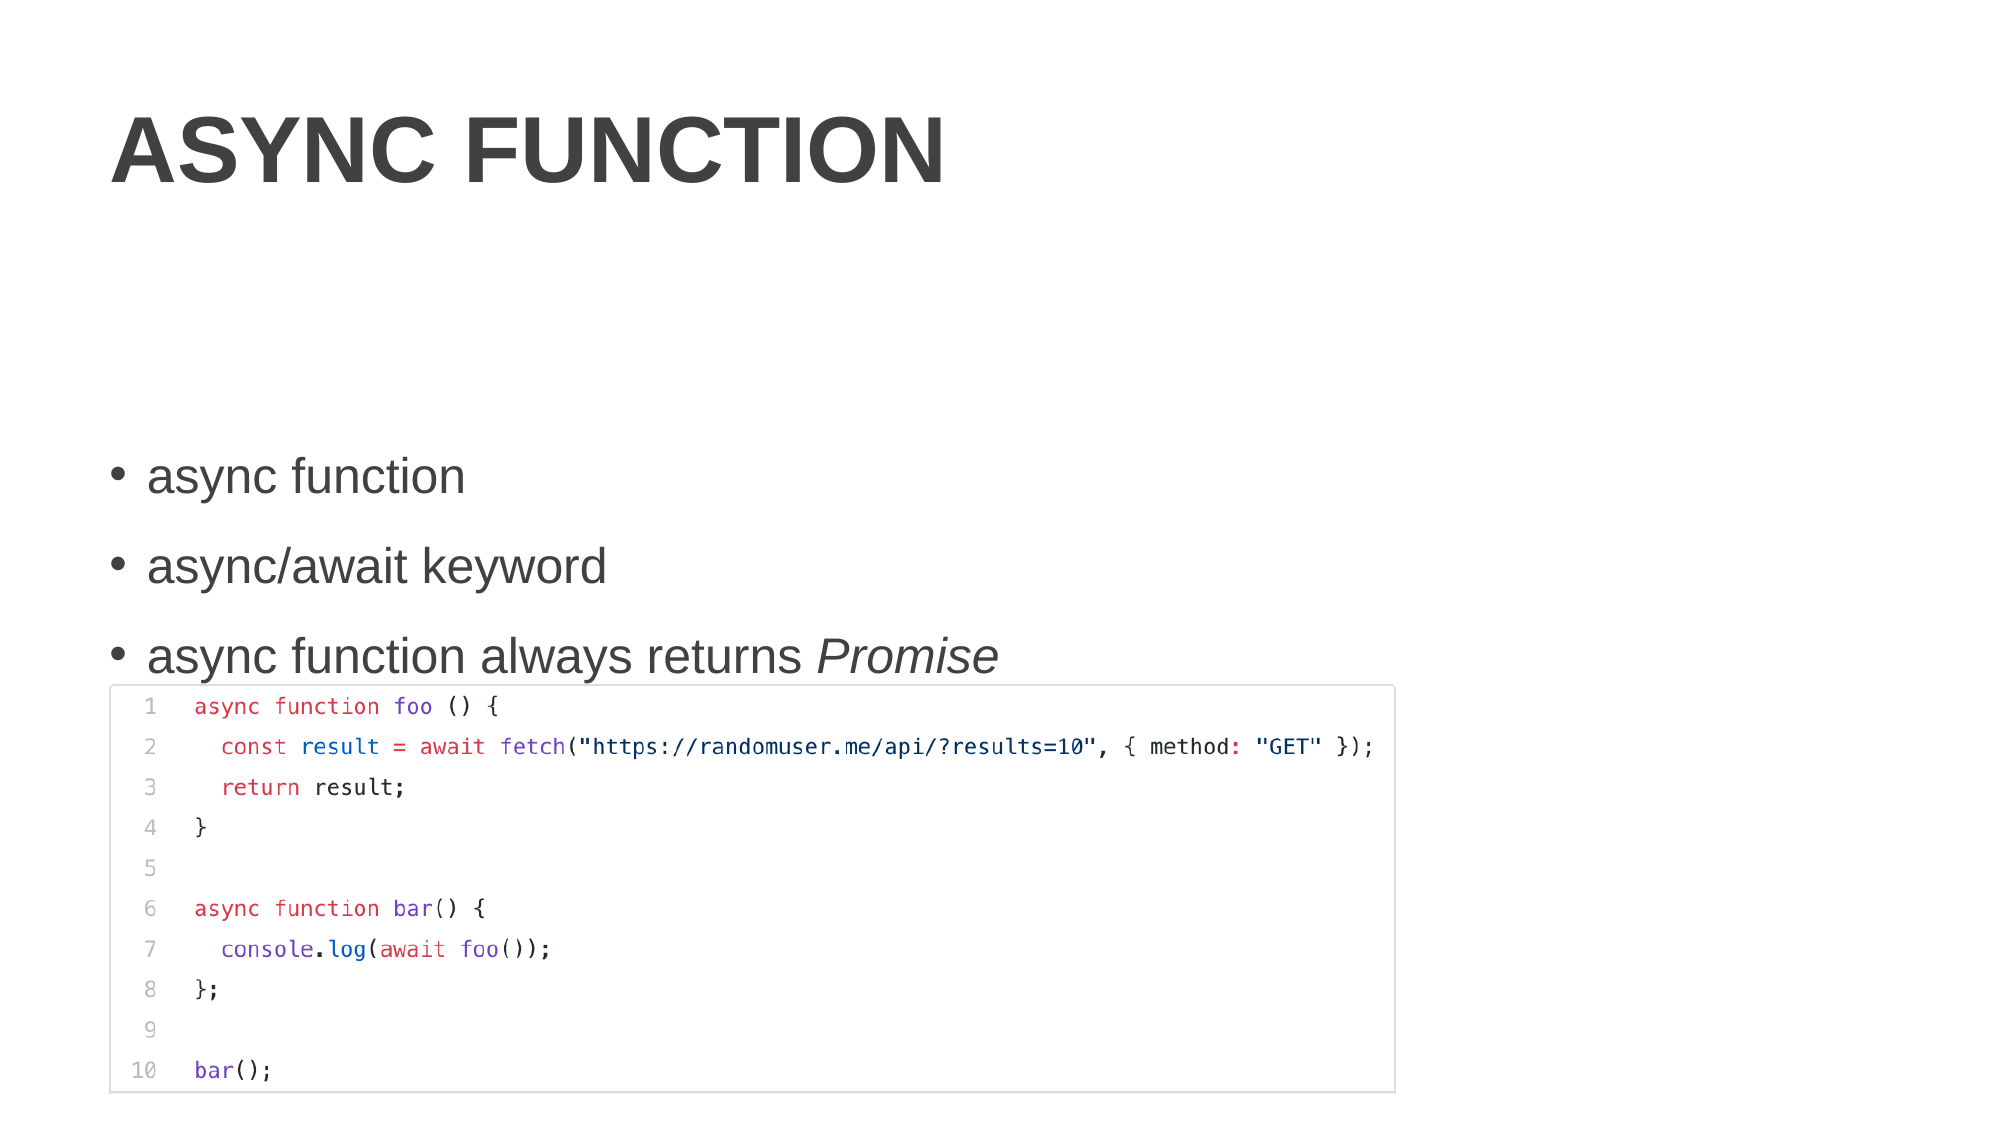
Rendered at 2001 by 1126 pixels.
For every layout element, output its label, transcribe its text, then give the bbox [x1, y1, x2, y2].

list async function async/await keyword async function always returns Promise [109, 413, 1897, 968]
picture [109, 684, 1403, 1094]
title ASYNC FUNCTION [109, 88, 1897, 203]
